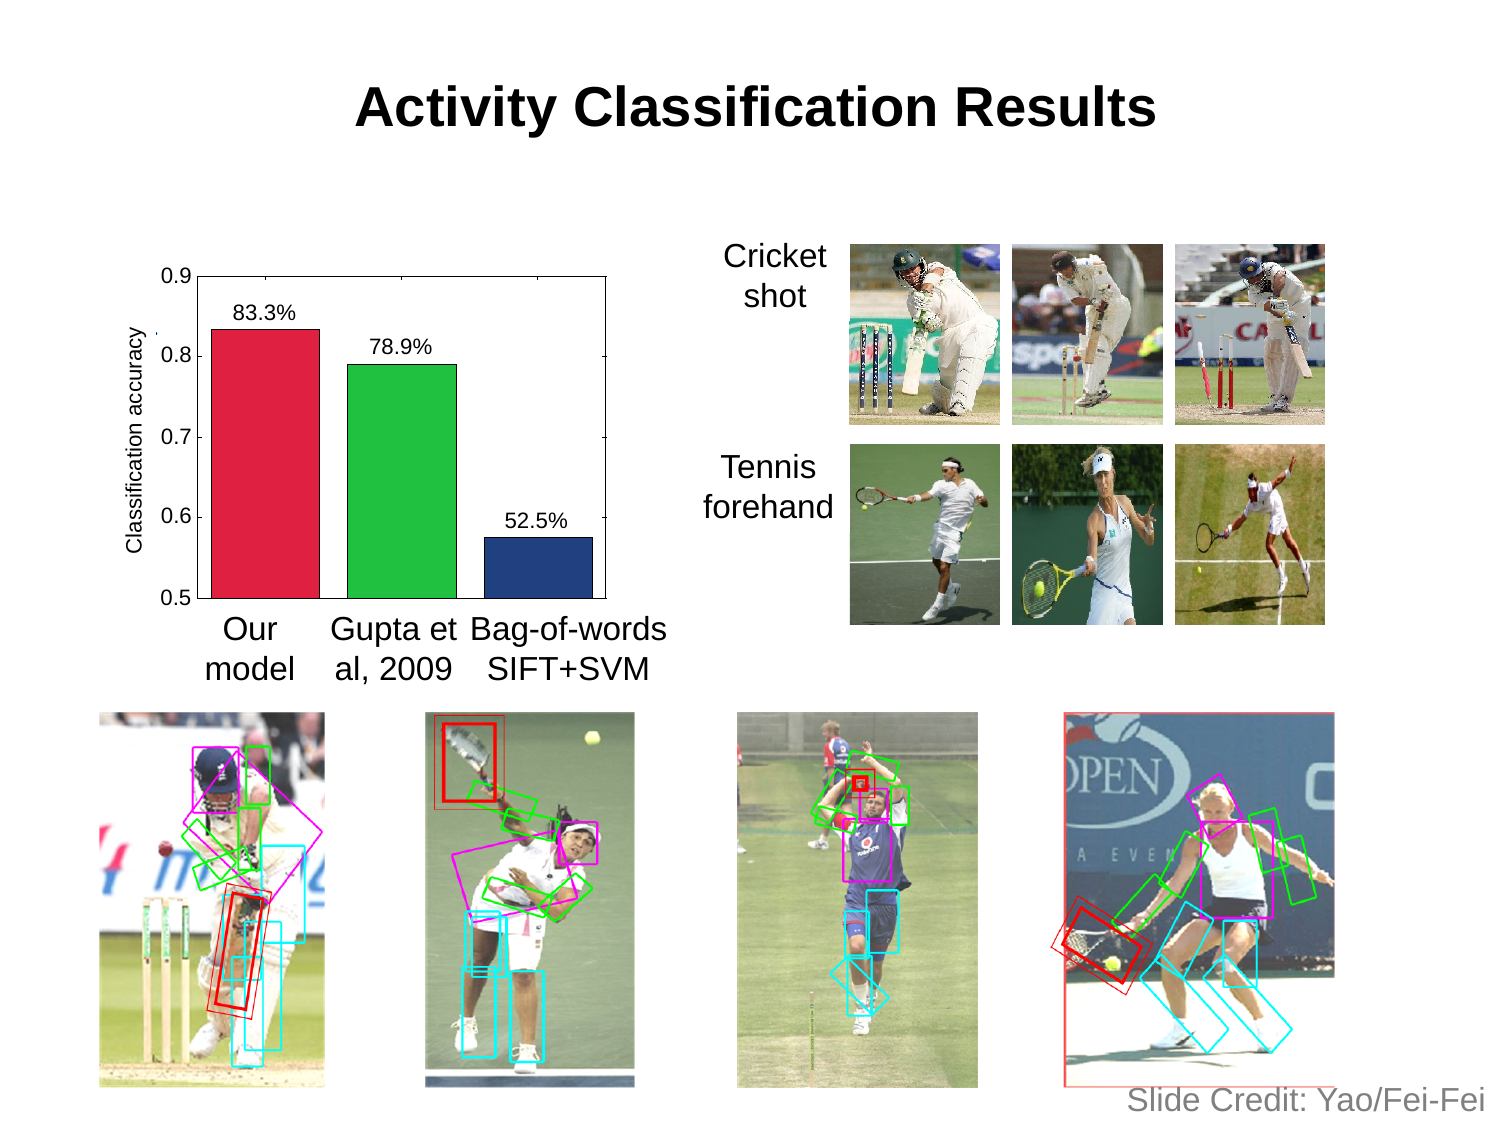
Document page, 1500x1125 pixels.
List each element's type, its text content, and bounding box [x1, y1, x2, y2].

picture [1174, 244, 1326, 426]
text_box Cricket shot [699, 226, 850, 322]
picture [99, 712, 326, 1088]
picture [1012, 444, 1163, 626]
text_box Slide Credit: Yao/Fei-Fei [1111, 1070, 1500, 1125]
text_box Tennis forehand [687, 437, 850, 532]
text_box Gupta et al, 2009 [313, 666, 475, 695]
picture [1174, 444, 1326, 626]
picture [424, 712, 636, 1088]
text_box Our model [187, 666, 313, 695]
picture [112, 244, 657, 658]
picture [737, 712, 978, 1088]
picture [1012, 244, 1163, 426]
text_box Bag-of-words SIFT+SVM [475, 599, 688, 695]
picture [849, 244, 1001, 426]
picture [849, 444, 1001, 626]
text_box Activity Classification Results [112, 62, 1400, 150]
picture [1049, 712, 1336, 1088]
